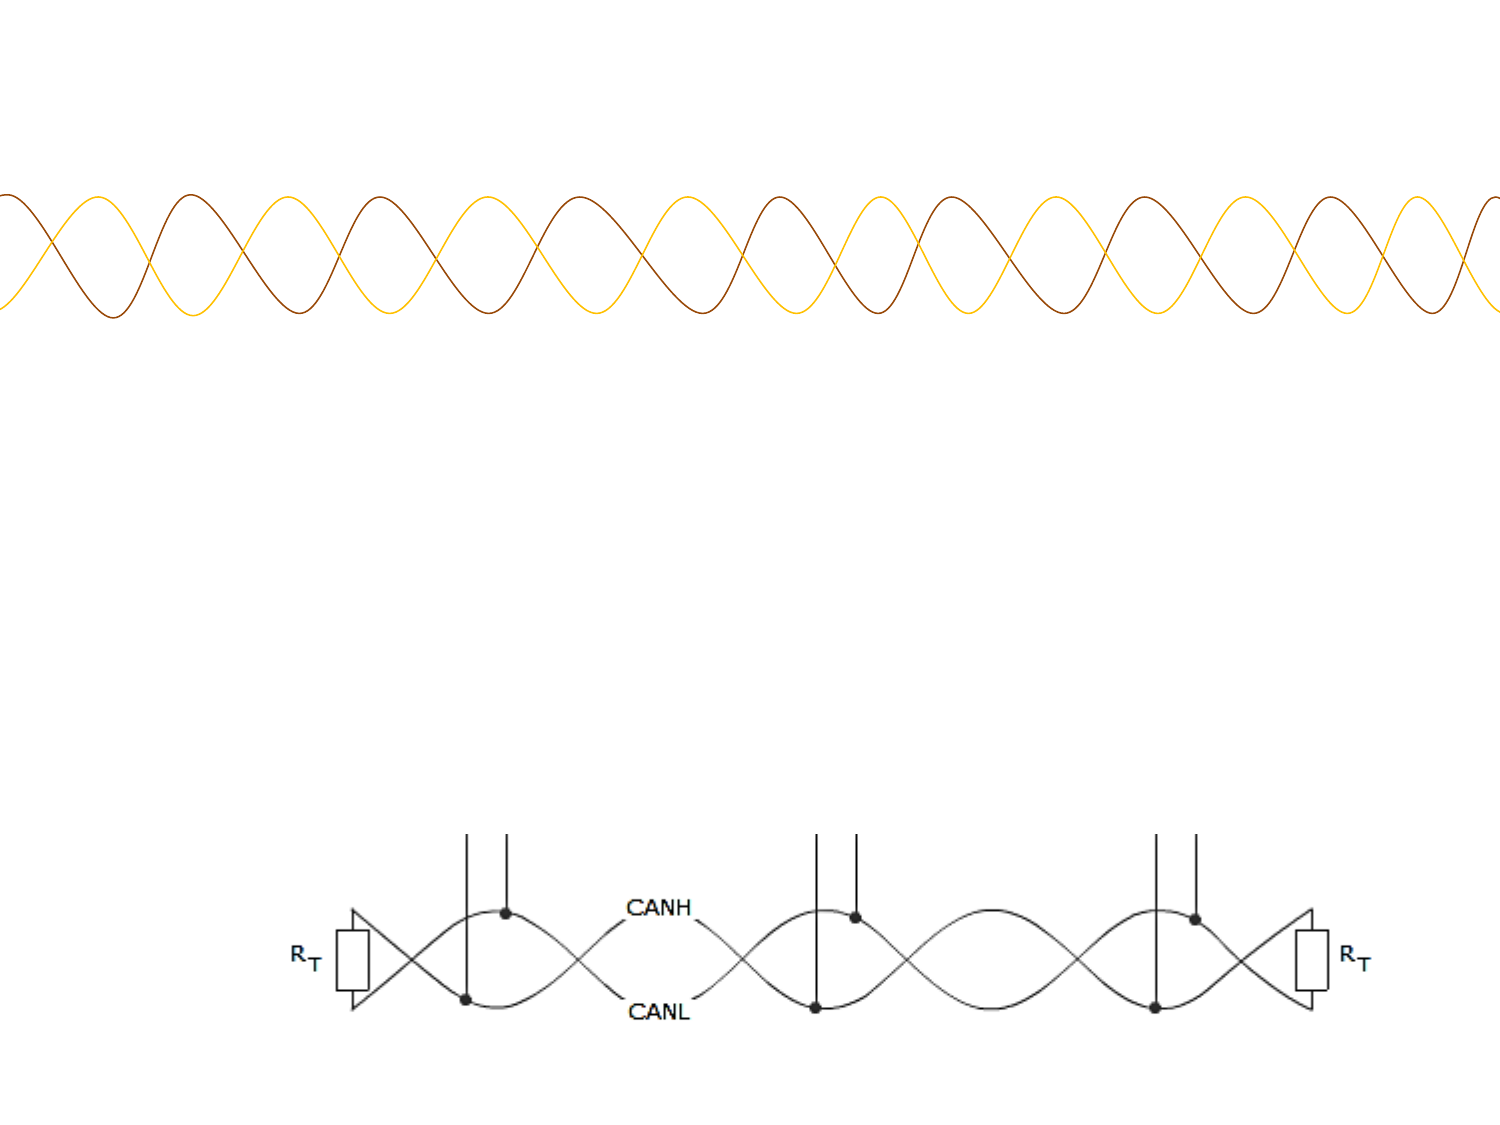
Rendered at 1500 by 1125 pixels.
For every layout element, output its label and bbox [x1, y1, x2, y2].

text_box [0, 193, 23, 201]
text_box [0, 196, 1500, 317]
text_box [1017, 271, 1096, 315]
text_box [743, 196, 841, 258]
text_box [1437, 196, 1500, 259]
text_box [352, 196, 417, 229]
text_box [1095, 196, 1215, 257]
text_box [222, 251, 354, 315]
text_box [1218, 285, 1279, 315]
text_box [919, 196, 1018, 258]
text_box [1411, 299, 1449, 315]
text_box [170, 194, 219, 215]
text_box [427, 248, 550, 315]
text_box [541, 196, 635, 244]
text_box [8, 242, 167, 319]
text_box [835, 259, 912, 315]
text_box [640, 256, 743, 315]
picture [277, 833, 1388, 1035]
text_box [1277, 196, 1399, 256]
